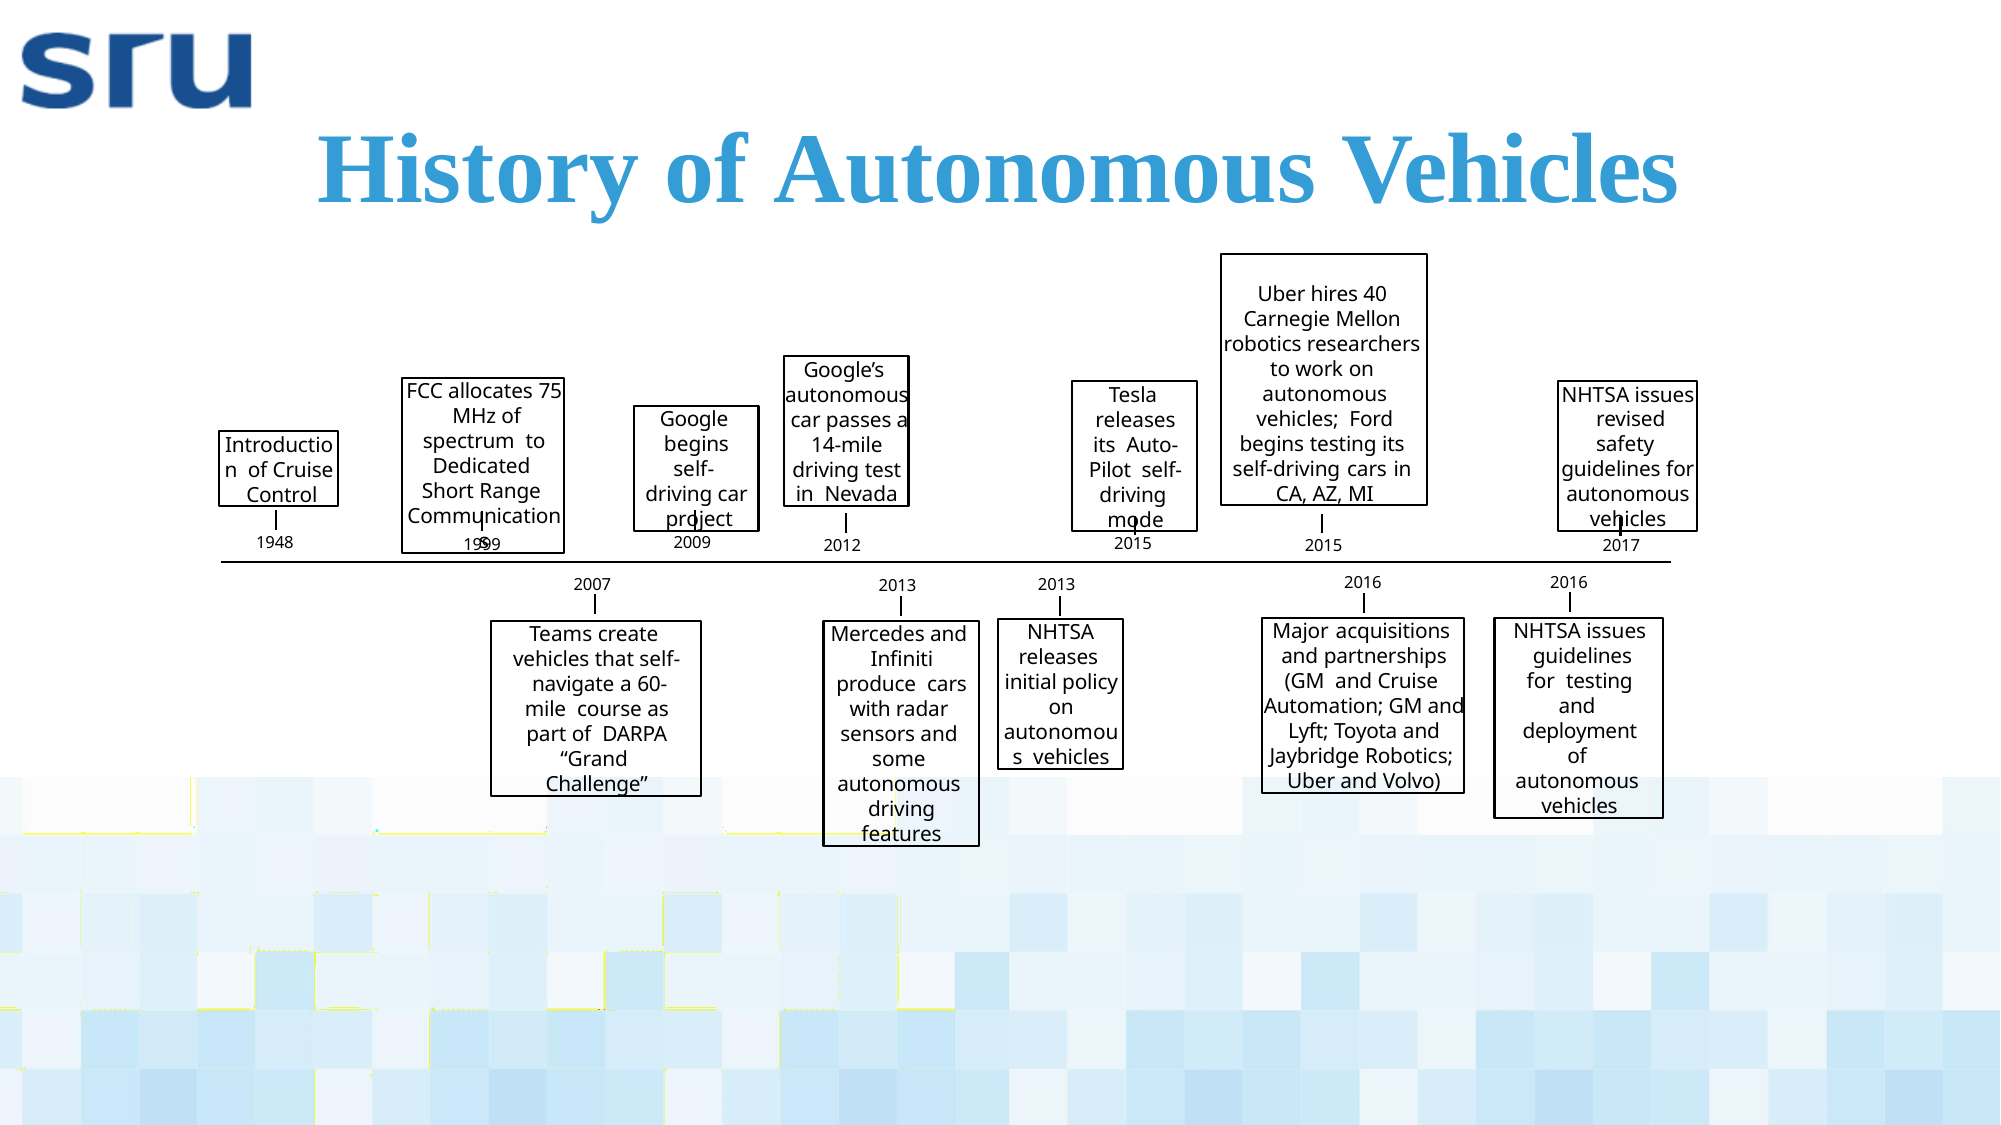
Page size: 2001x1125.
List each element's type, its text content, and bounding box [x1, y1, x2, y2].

picture [16, 14, 268, 123]
text_box NHTSA releases initial policy on autonomous vehicles [997, 618, 1123, 769]
text_box NHTSA issues revised safety guidelines for autonomous vehicles [1557, 381, 1697, 531]
text_box 2016 [1548, 569, 1590, 592]
text_box Major acquisitions and partnerships (GM and Cruise Automation; GM and Lyft; Toyota and Jaybridge Robotics; Uber and Volvo) [1262, 617, 1465, 793]
text_box 2013 [1035, 571, 1078, 594]
text_box 1948 [253, 530, 296, 553]
text_box 2016 [1342, 570, 1384, 593]
text_box Teams create vehicles that self- navigate a 60-mile course as part of DARPA “Grand Challenge” [490, 620, 702, 796]
text_box 2017 [1600, 532, 1642, 555]
text_box Google’s autonomous car passes a 14-mile driving test in Nevada [783, 355, 909, 507]
text_box NHTSA issues guidelines for testing and deployment of autonomous vehicles [1494, 617, 1664, 818]
text_box 2013 [876, 573, 918, 596]
text_box Google begins self- driving car project [633, 405, 759, 531]
text_box 2015 [1302, 532, 1344, 555]
text_box Tesla releases its Auto-Pilot self-driving mode [1072, 381, 1198, 532]
picture [0, 777, 2000, 1125]
text_box 2012 [821, 532, 863, 555]
text_box Introduction of Cruise Control [218, 430, 339, 507]
text_box Mercedes and Infiniti produce cars with radar sensors and some autonomous driving features [823, 620, 979, 846]
title History of Autonomous Vehicles [315, 100, 1685, 290]
text_box 2007 [571, 572, 613, 595]
text_box Uber hires 40 Carnegie Mellon robotics researchers to work on autonomous vehicles; Ford begins testing its self-driving cars in CA, AZ, MI [1220, 253, 1428, 506]
text_box 2009 [671, 531, 713, 553]
text_box 2015 [1112, 532, 1154, 554]
text_box FCC allocates 75 MHz of spectrum to Dedicated Short Range Communications [402, 377, 565, 553]
